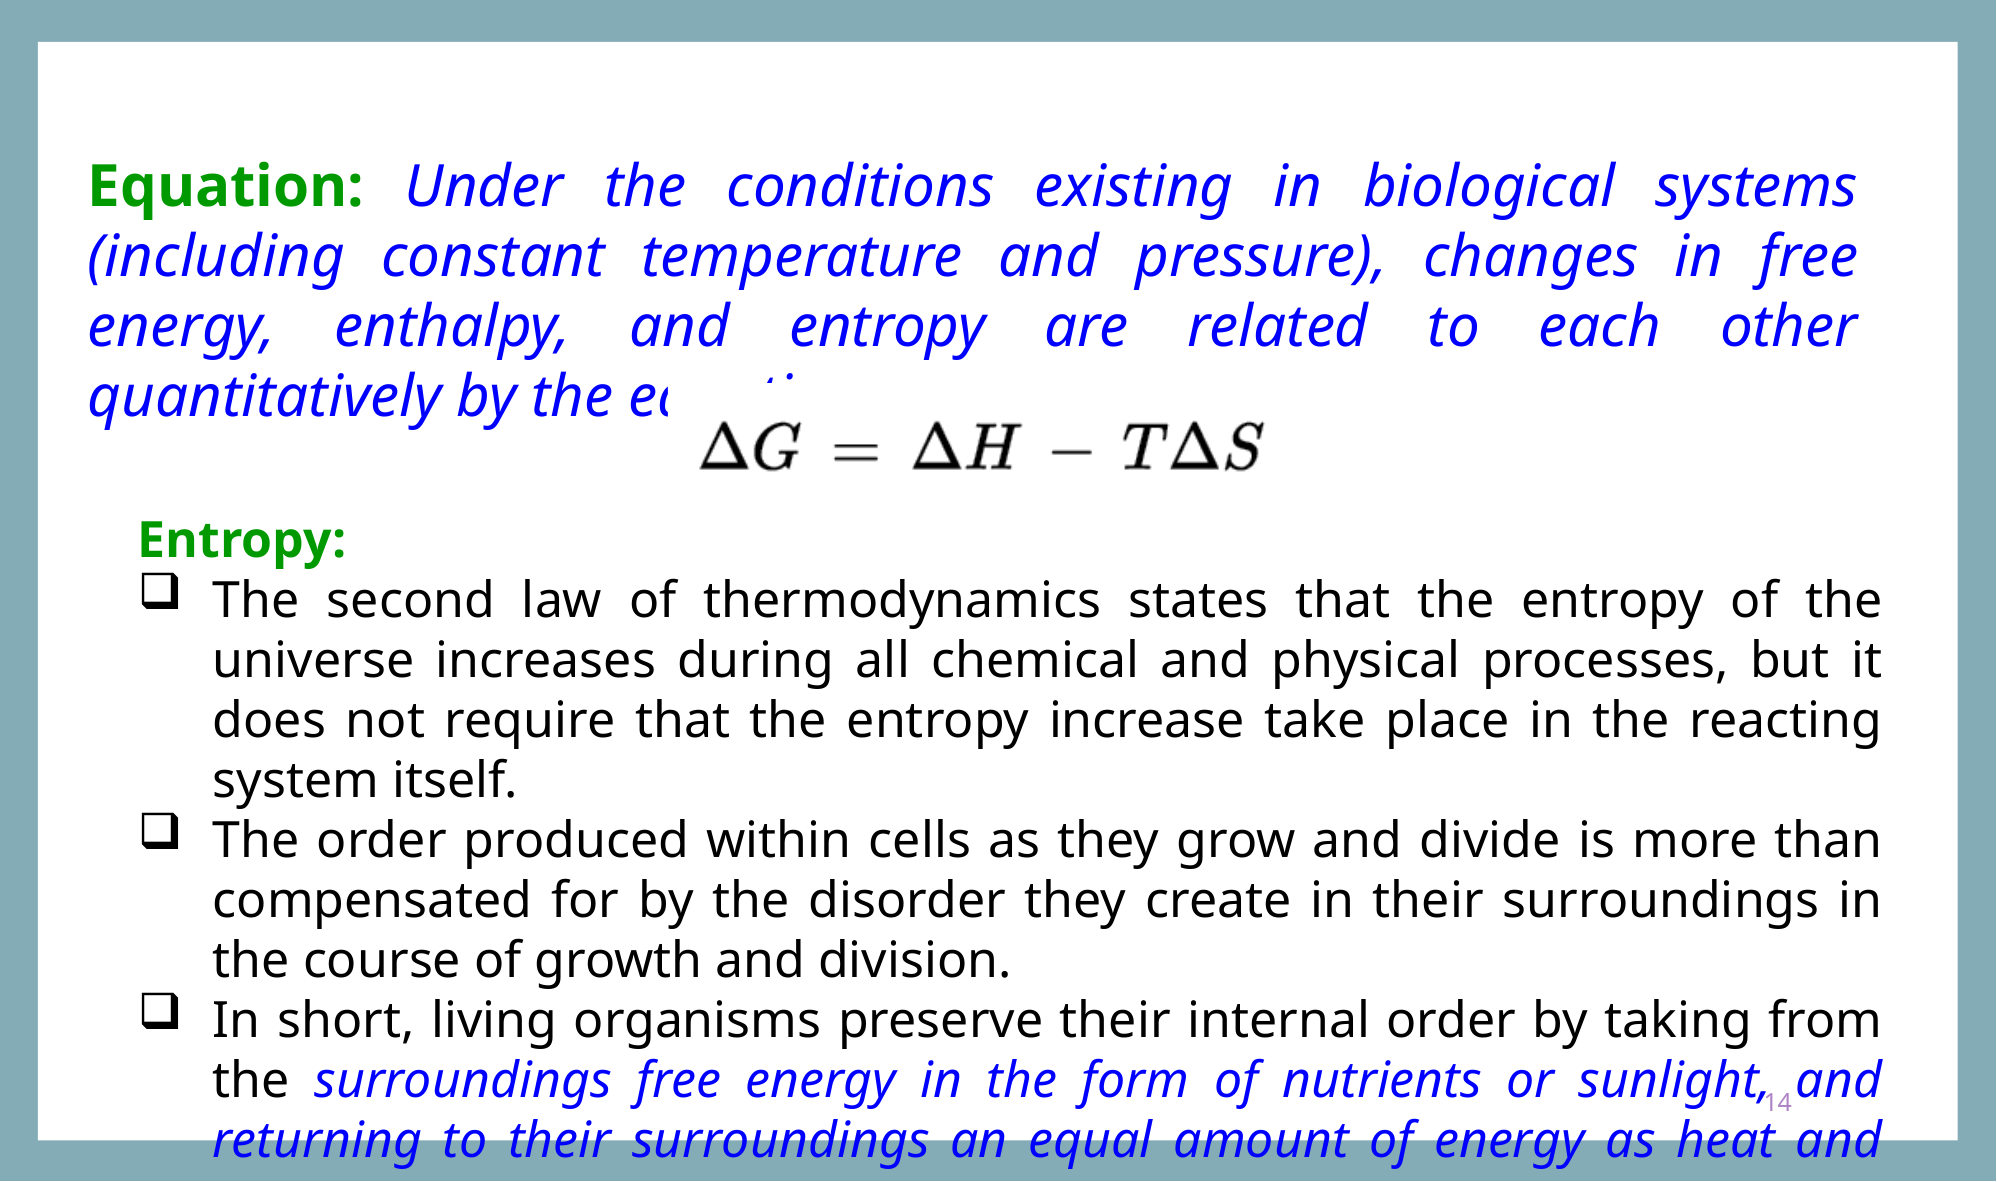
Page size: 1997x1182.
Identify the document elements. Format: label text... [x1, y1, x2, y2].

slide_number 14 [1527, 1072, 1807, 1135]
text_box Entropy: The second law of thermodynamics states that the entropy of the universe increases during all chemical and physical processes, but it does not require that the entropy increase take place in the reacting system itself. The order produced within cells as they grow and divide is more than compensated for by the disorder they create in their surroundings in the course of growth and division. In short, living organisms preserve their internal order by taking from the surroundings free energy in the form of nutrients or sunlight, and returning to their surroundings an equal amount of energy as heat and entropy. [123, 500, 1899, 1182]
picture [667, 383, 1329, 504]
text_box Equation: Under the conditions existing in biological systems (including constant temperature and pressure), changes in free energy, enthalpy, and entropy are related to each other quantitatively by the equation: [73, 140, 1874, 436]
